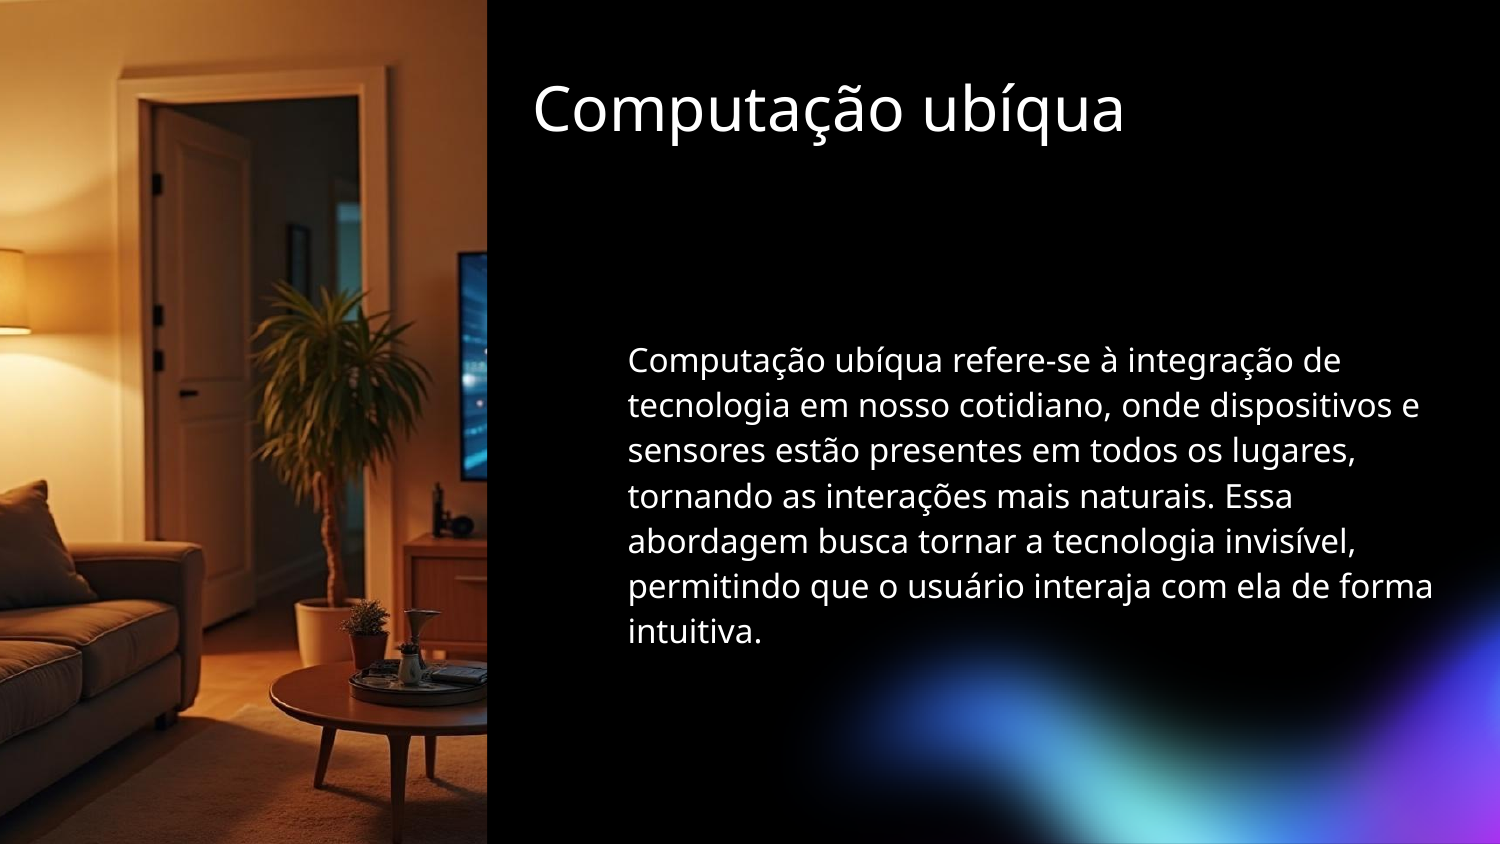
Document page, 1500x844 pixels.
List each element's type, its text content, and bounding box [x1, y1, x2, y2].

list Computação ubíqua refere-se à integração de tecnologia em nosso cotidiano, onde dispositivos e sensores estão presentes em todos os lugares, tornando as interações mais naturais. Essa abordagem busca tornar a tecnologia invisível, permitindo que o usuário interaja com ela de forma intuitiva. [575, 321, 1454, 788]
picture [0, 0, 1500, 844]
title Computação ubíqua [517, 50, 1488, 288]
